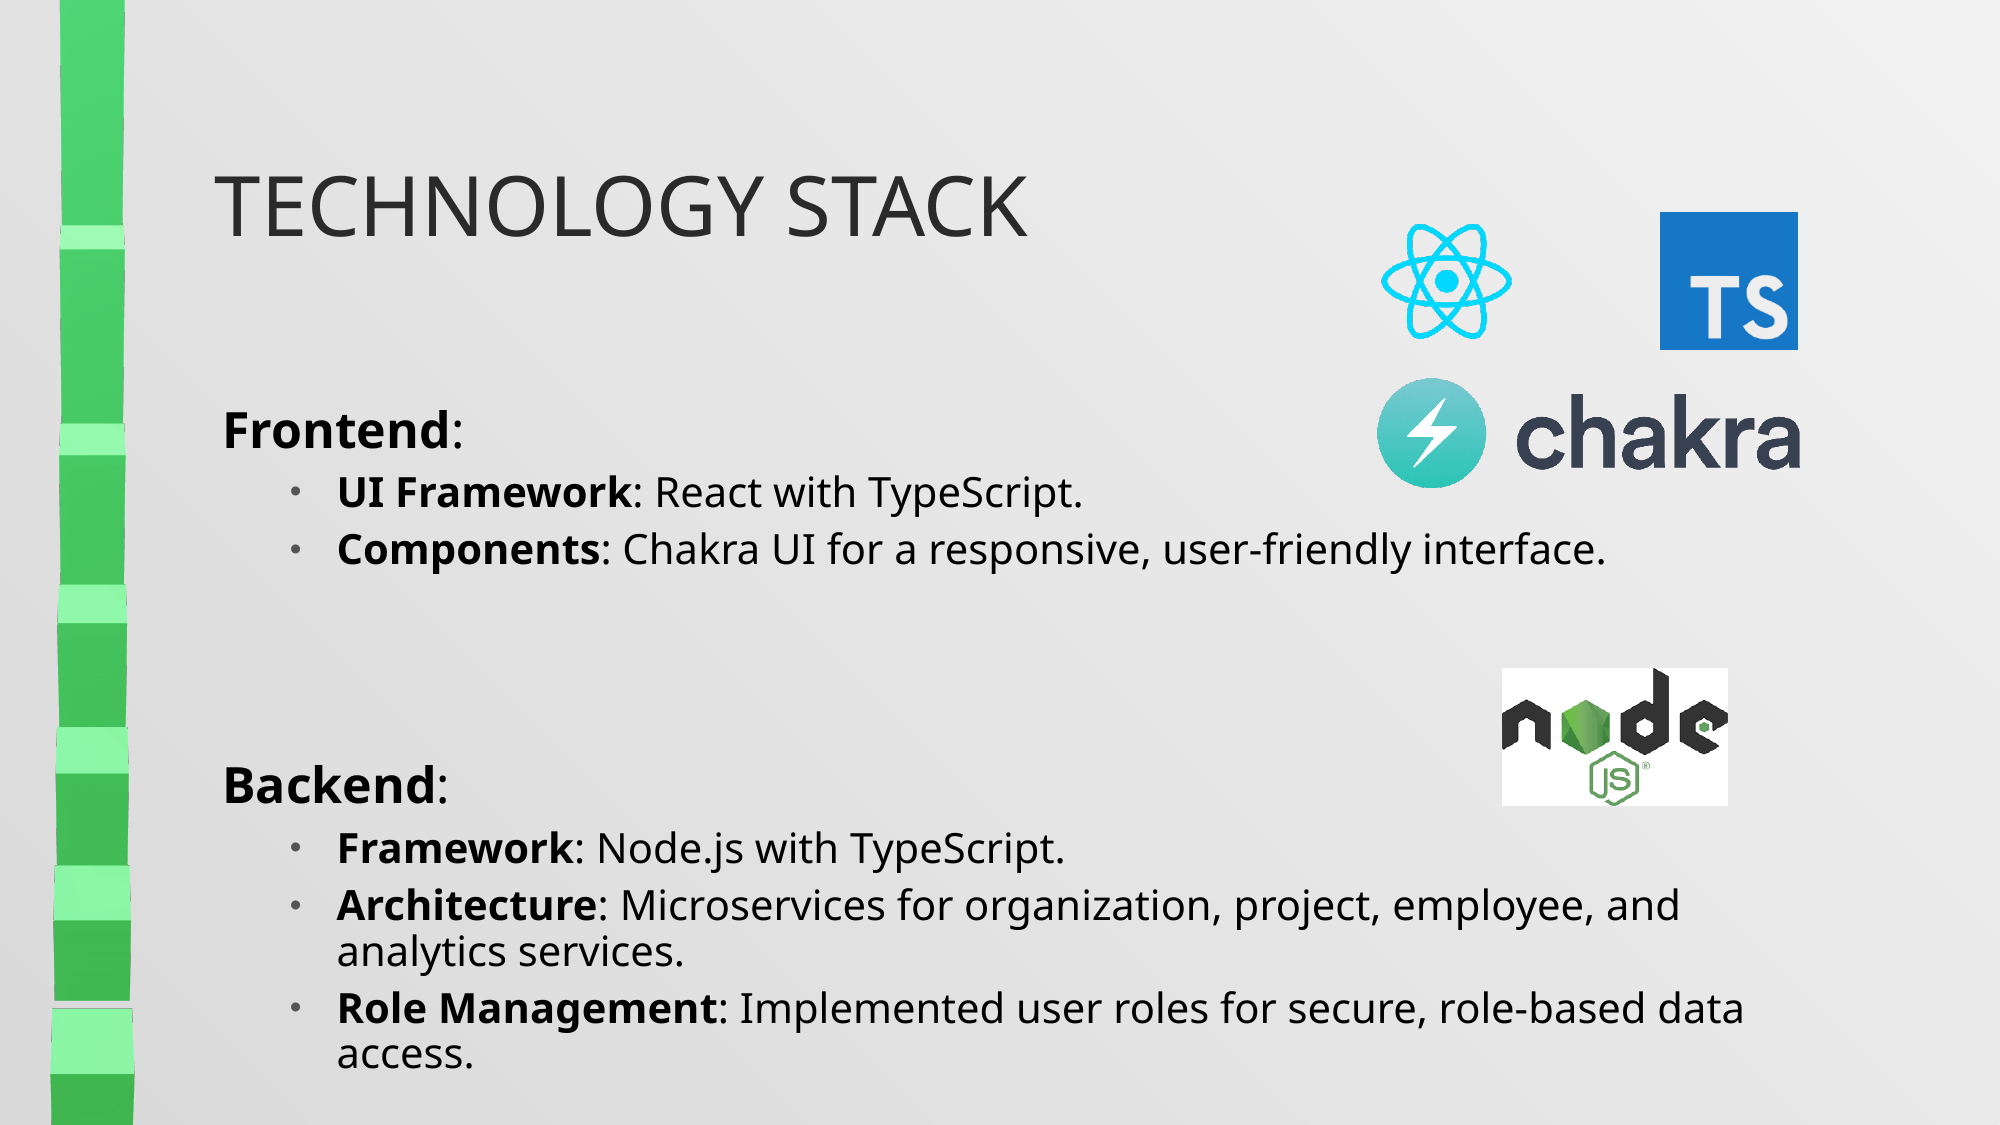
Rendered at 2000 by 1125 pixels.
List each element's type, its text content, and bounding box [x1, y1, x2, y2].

picture [42, 0, 142, 1125]
picture [1502, 668, 1728, 807]
picture [1660, 212, 1798, 350]
picture [1377, 212, 1516, 350]
list Frontend: UI Framework: React with TypeScript. Components: Chakra UI for a responsive, user-friendly interface. Backend: Framework: Node.js with TypeScript. Architecture: Microservices for organization, project, employee, and analytics services. Role Management: Implemented user roles for secure, role-based data access. [199, 299, 1851, 1125]
title Technology Stack [199, 45, 1800, 263]
picture [1377, 378, 1800, 488]
